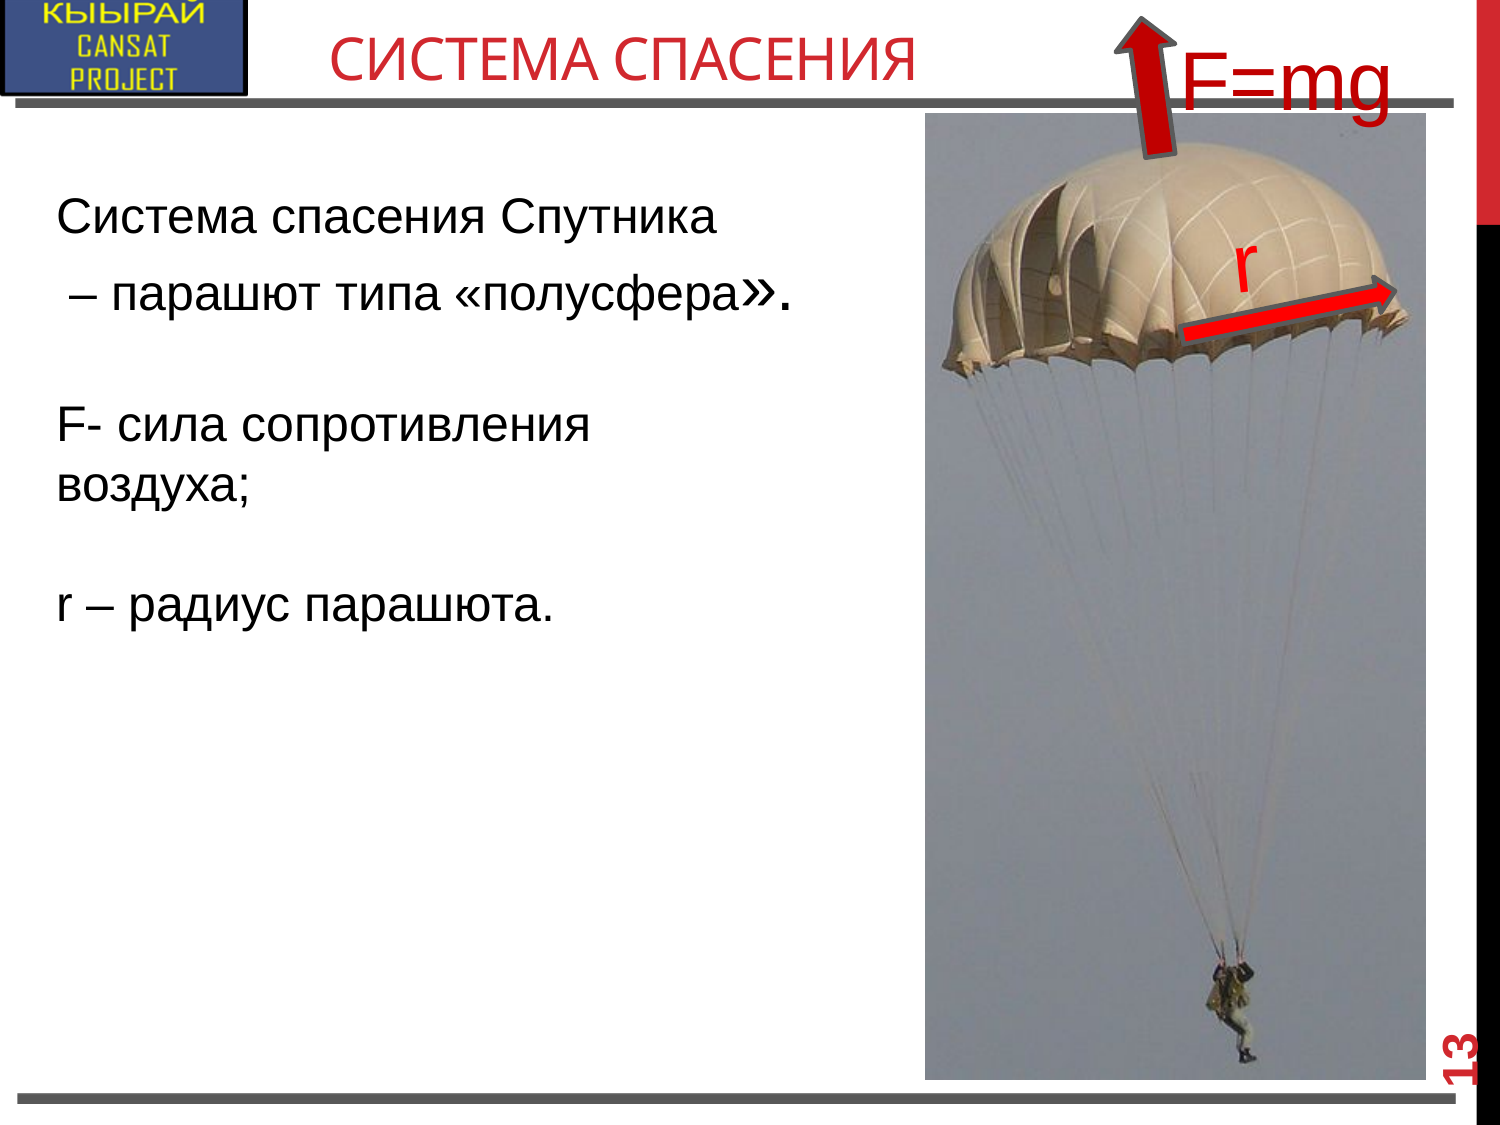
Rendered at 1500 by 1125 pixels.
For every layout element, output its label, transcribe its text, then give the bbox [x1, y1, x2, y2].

picture [0, 0, 1454, 115]
title Система спасения [313, 12, 1264, 92]
text_box F- сила сопротивления воздуха; r – радиус парашюта. [41, 383, 792, 719]
text_box F=mg [1164, 19, 1478, 135]
picture [925, 113, 1427, 1081]
text_box [1113, 15, 1178, 92]
text_box Система спасения Спутника – парашют типа «полусфера». [41, 176, 923, 332]
slide_number 13 [1427, 887, 1488, 1104]
picture [17, 1093, 1457, 1104]
